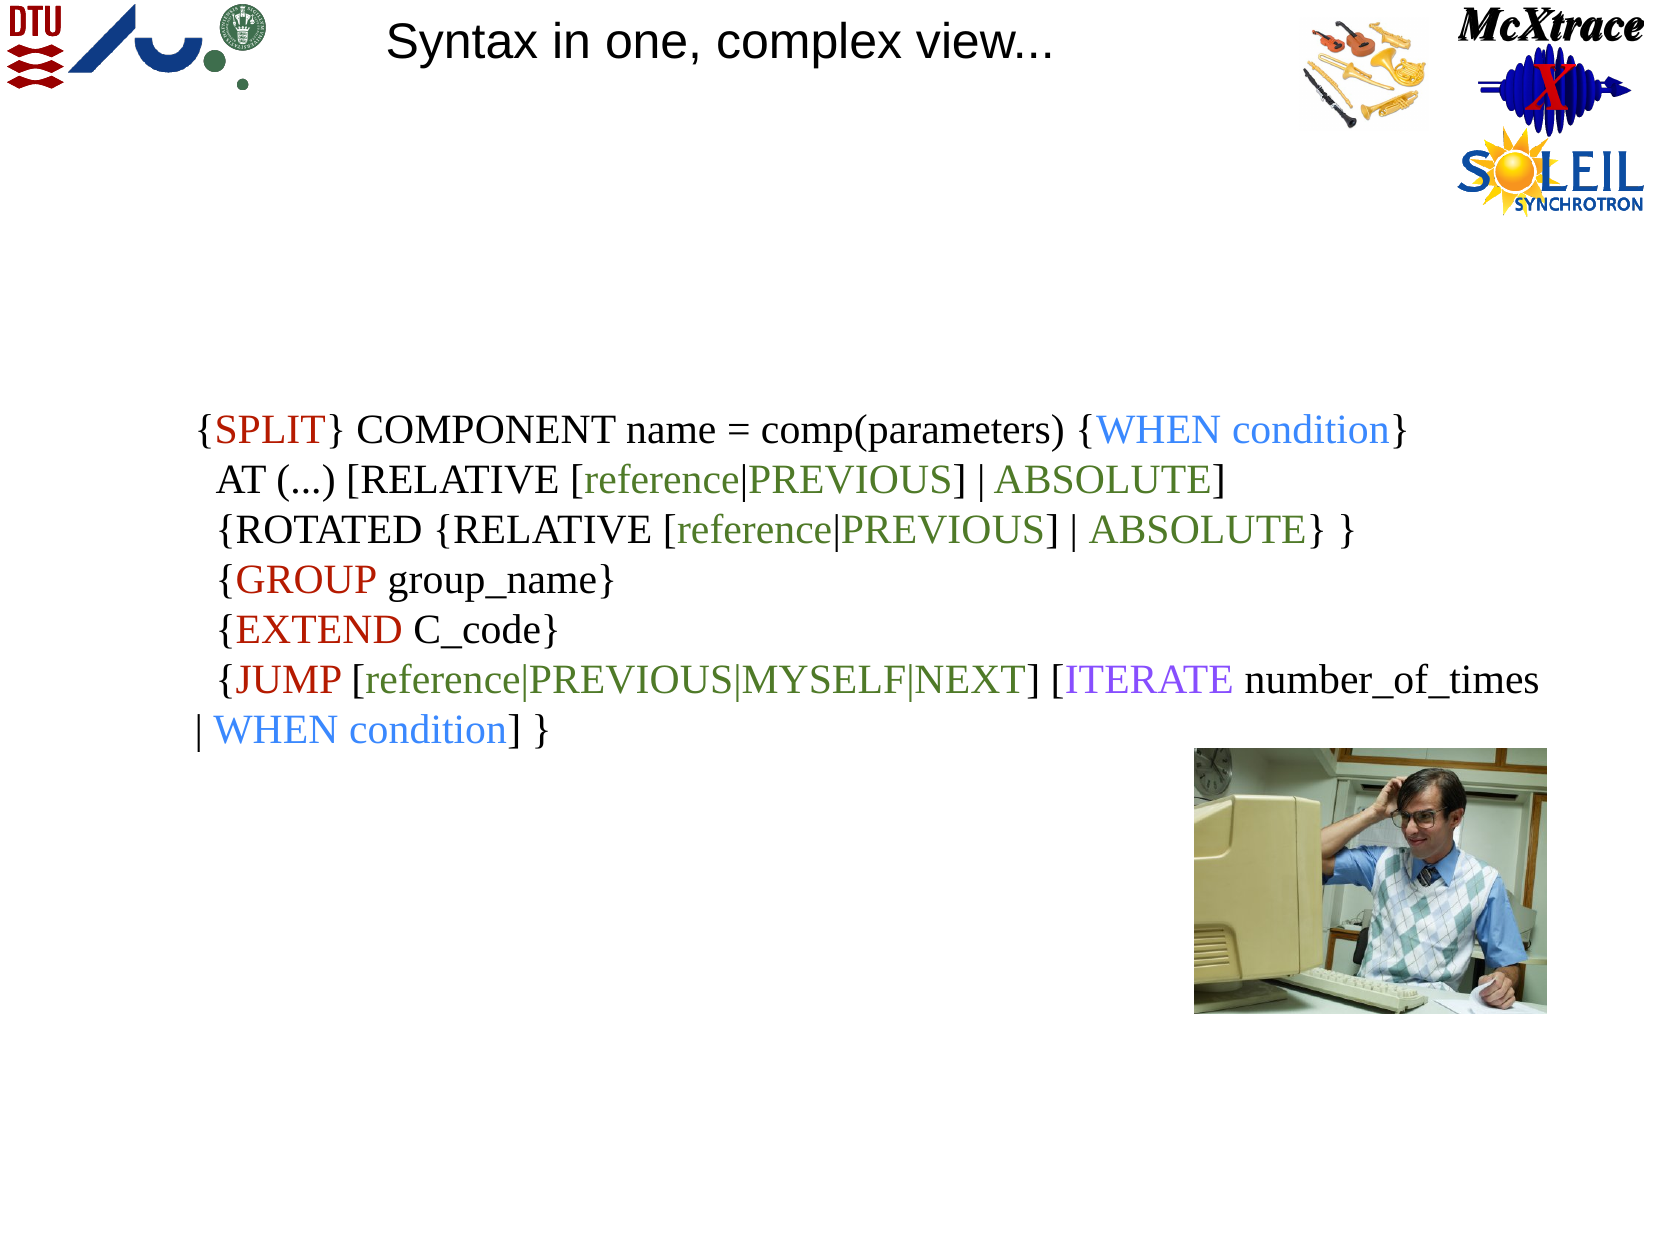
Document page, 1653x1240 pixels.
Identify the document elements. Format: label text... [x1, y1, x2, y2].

picture [1194, 748, 1548, 1014]
picture [5, 5, 65, 89]
text_box {SPLIT} COMPONENT name = comp(parameters) {WHEN condition} AT (...) [RELATIVE [reference|PREVIOUS] | ABSOLUTE] {ROTATED {RELATIVE [reference|PREVIOUS] | ABSOLUTE} } {GROUP group_name} {EXTEND C_code} {JUMP [reference|PREVIOUS|MYSELF|NEXT] [ITERATE number_of_times | WHEN condition] } [190, 398, 1554, 756]
picture [50, 5, 56, 32]
picture [21, 85, 50, 89]
picture [15, 10, 20, 32]
title Syntax in one, complex view... [236, 0, 1205, 83]
picture [1299, 4, 1644, 217]
picture [67, 0, 266, 90]
